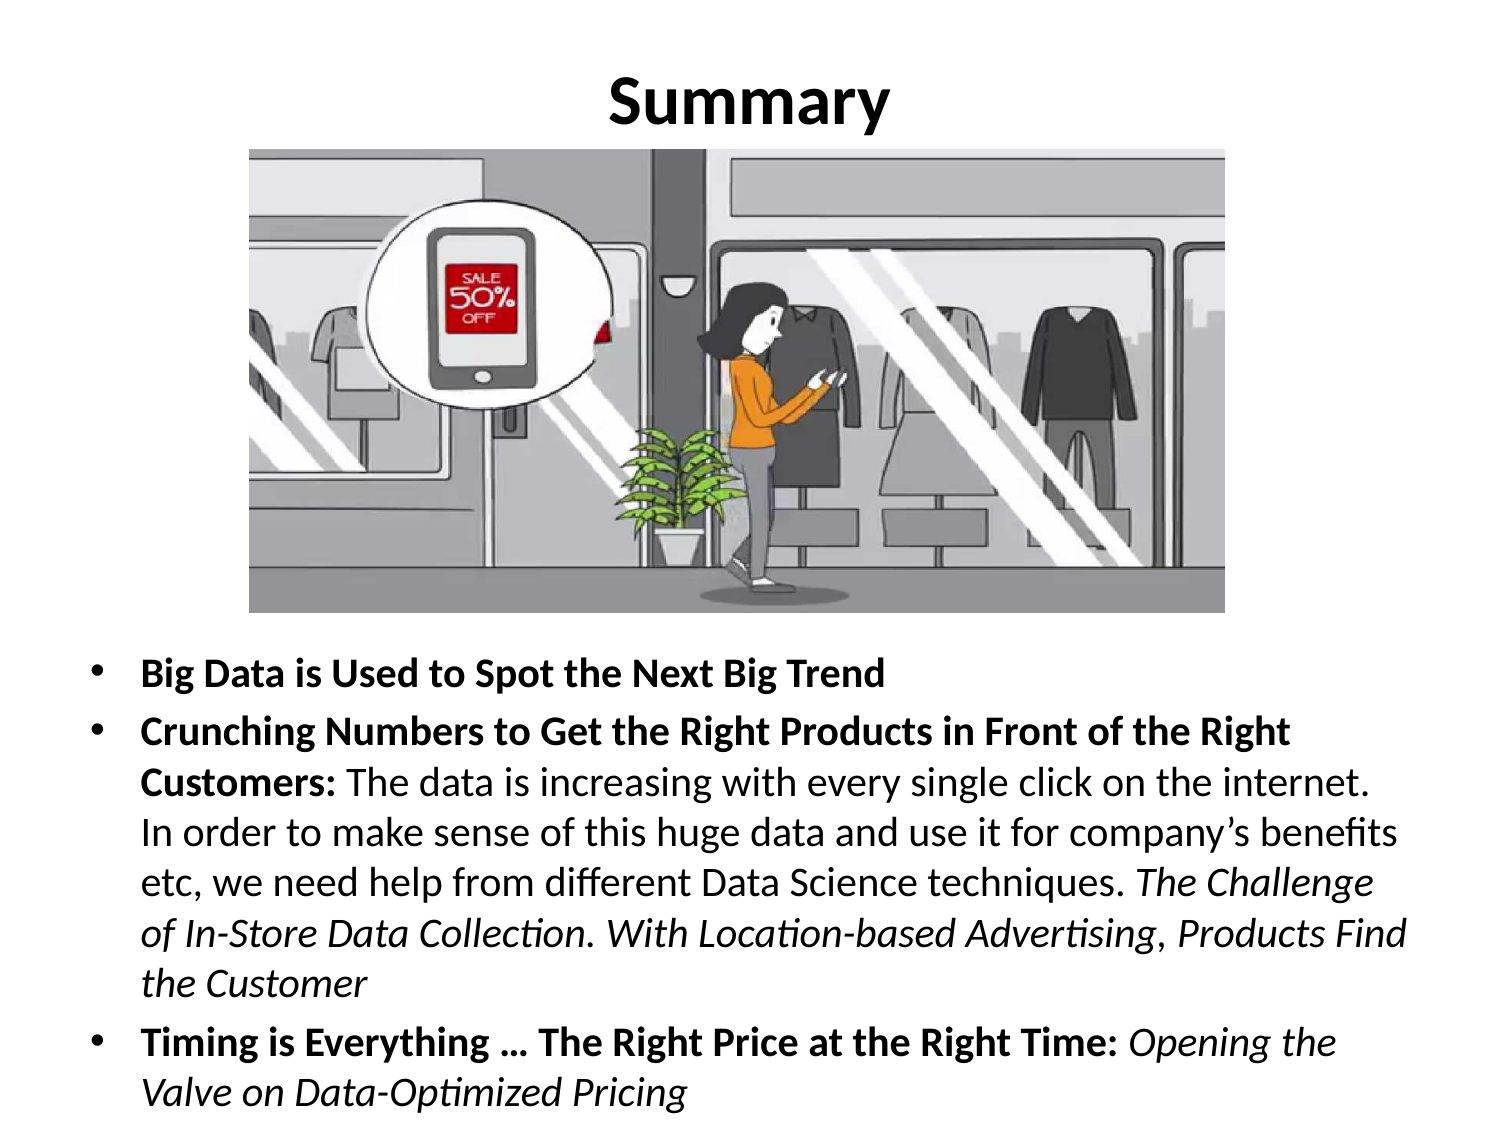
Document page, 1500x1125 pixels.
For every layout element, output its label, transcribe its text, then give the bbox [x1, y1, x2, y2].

list Big Data is Used to Spot the Next Big Trend Crunching Numbers to Get the Right Products in Front of the Right Customers: The data is increasing with every single click on the internet. In order to make sense of this huge data and use it for company’s benefits etc, we need help from different Data Science techniques. The Challenge of In-Store Data Collection. With Location-based Advertising, Products Find the Customer Timing is Everything … The Right Price at the Right Time: Opening the Valve on Data-Optimized Pricing [75, 637, 1425, 1125]
title Summary [75, 45, 1425, 233]
picture [249, 149, 1226, 613]
